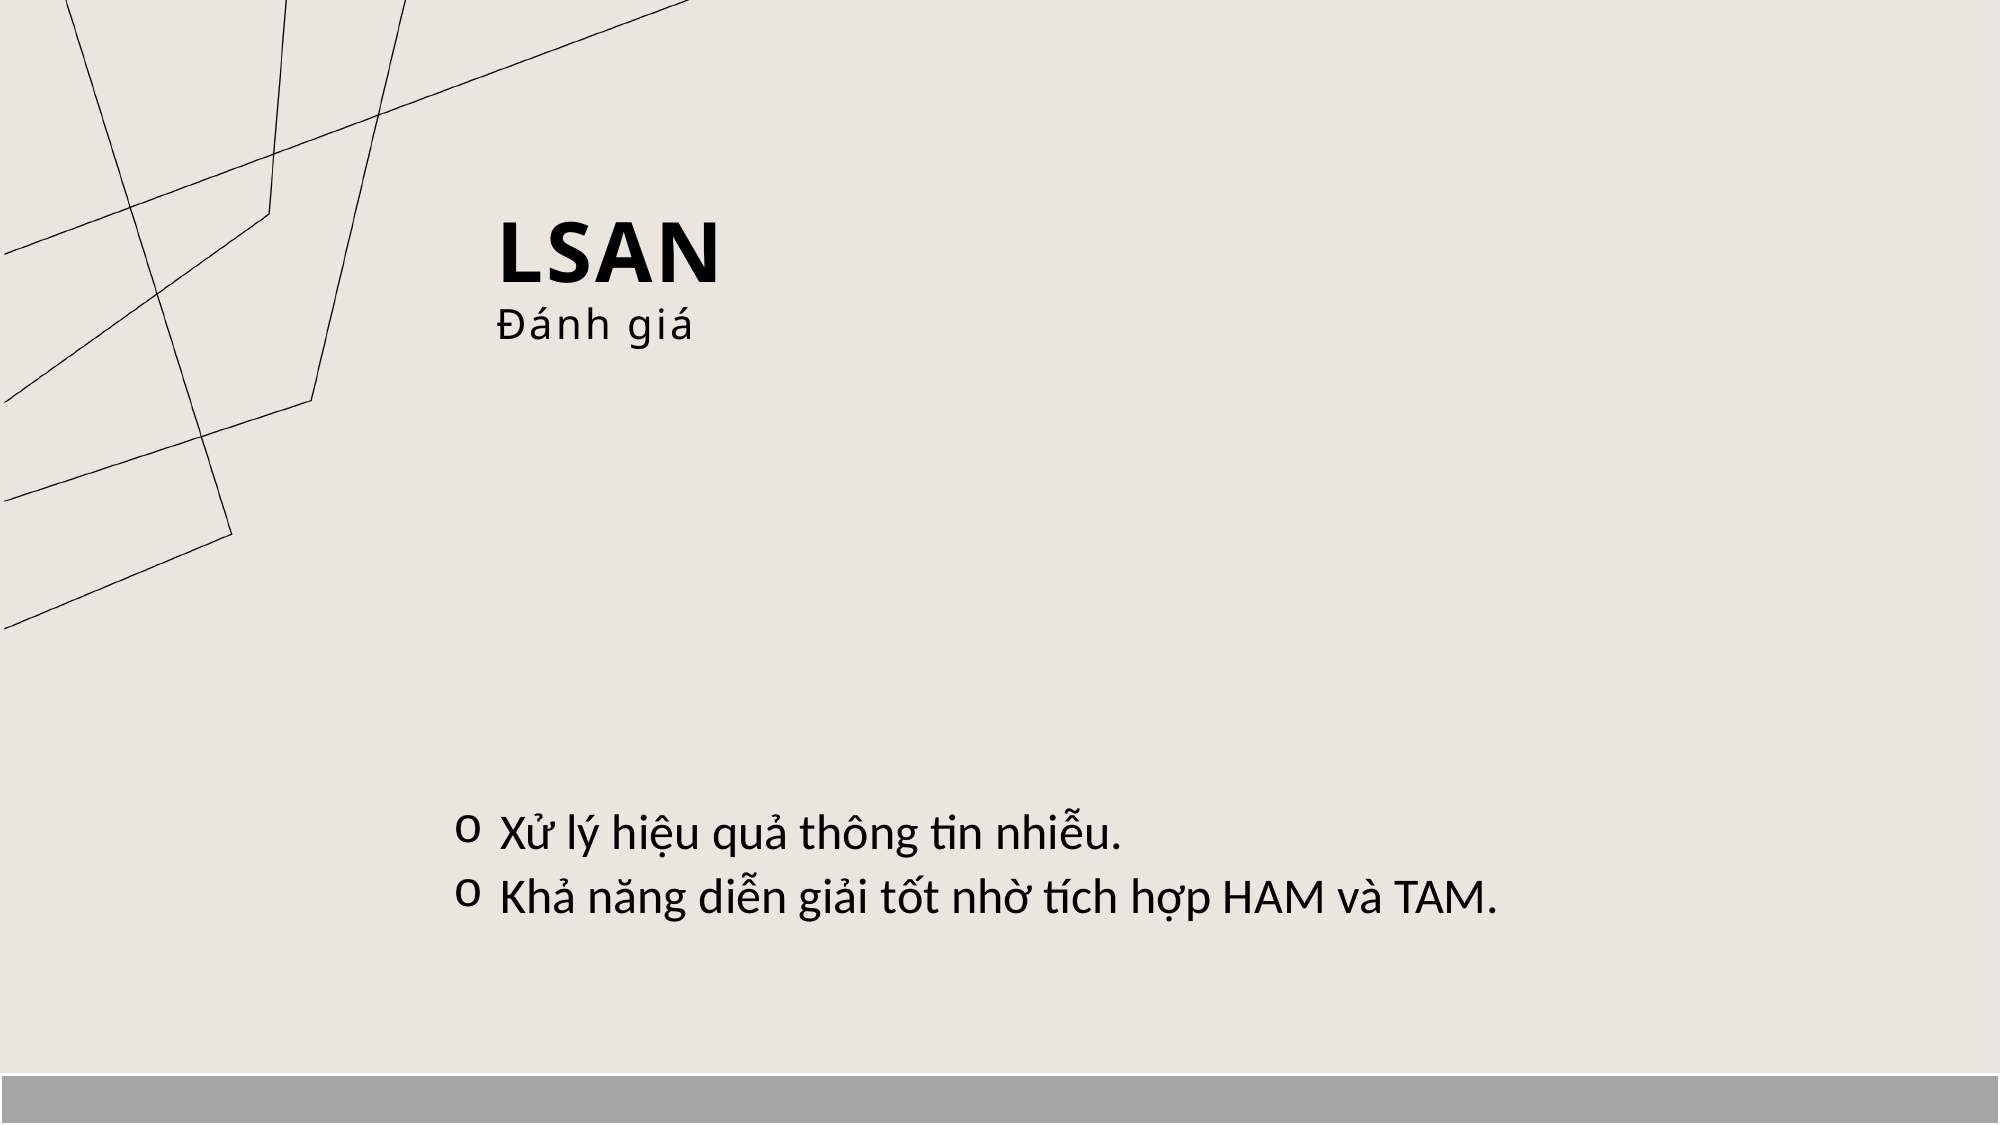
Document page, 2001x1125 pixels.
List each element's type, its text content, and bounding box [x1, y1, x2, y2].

text_box [0, 1073, 2000, 1125]
text_box Đánh giá [481, 279, 1830, 422]
title LSAN [481, 146, 1863, 364]
picture [4, 0, 721, 642]
list Xử lý hiệu quả thông tin nhiễu. Khả năng diễn giải tốt nhờ tích hợp HAM và TAM. [363, 421, 1712, 932]
